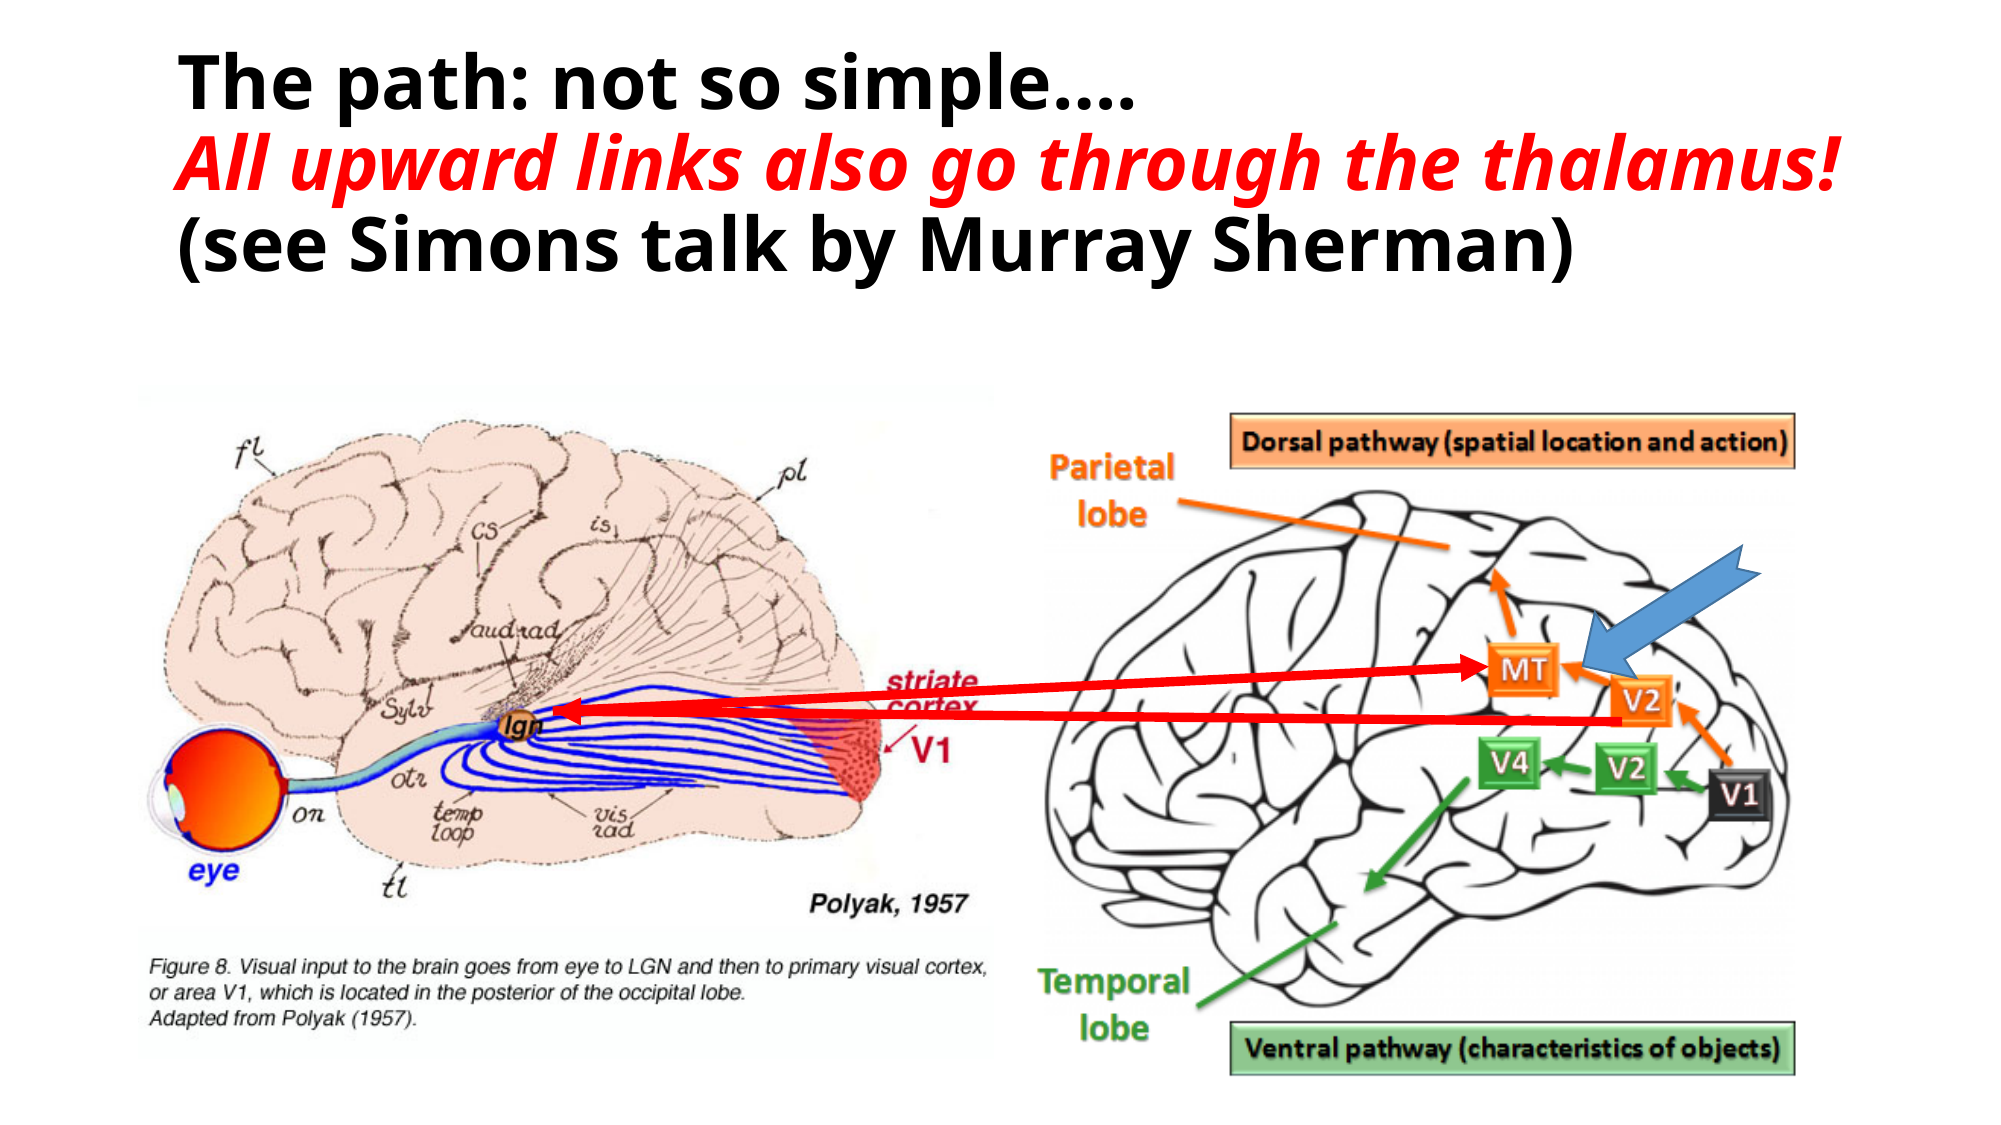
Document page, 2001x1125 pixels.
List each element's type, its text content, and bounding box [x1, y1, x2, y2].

text_box The path: not so simple…. All upward links also go through the thalamus! (see Simons talk by Murray Sherman) [162, 30, 1888, 303]
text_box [552, 666, 1489, 712]
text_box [552, 710, 1623, 722]
picture [138, 385, 994, 1059]
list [1002, 385, 1845, 1095]
